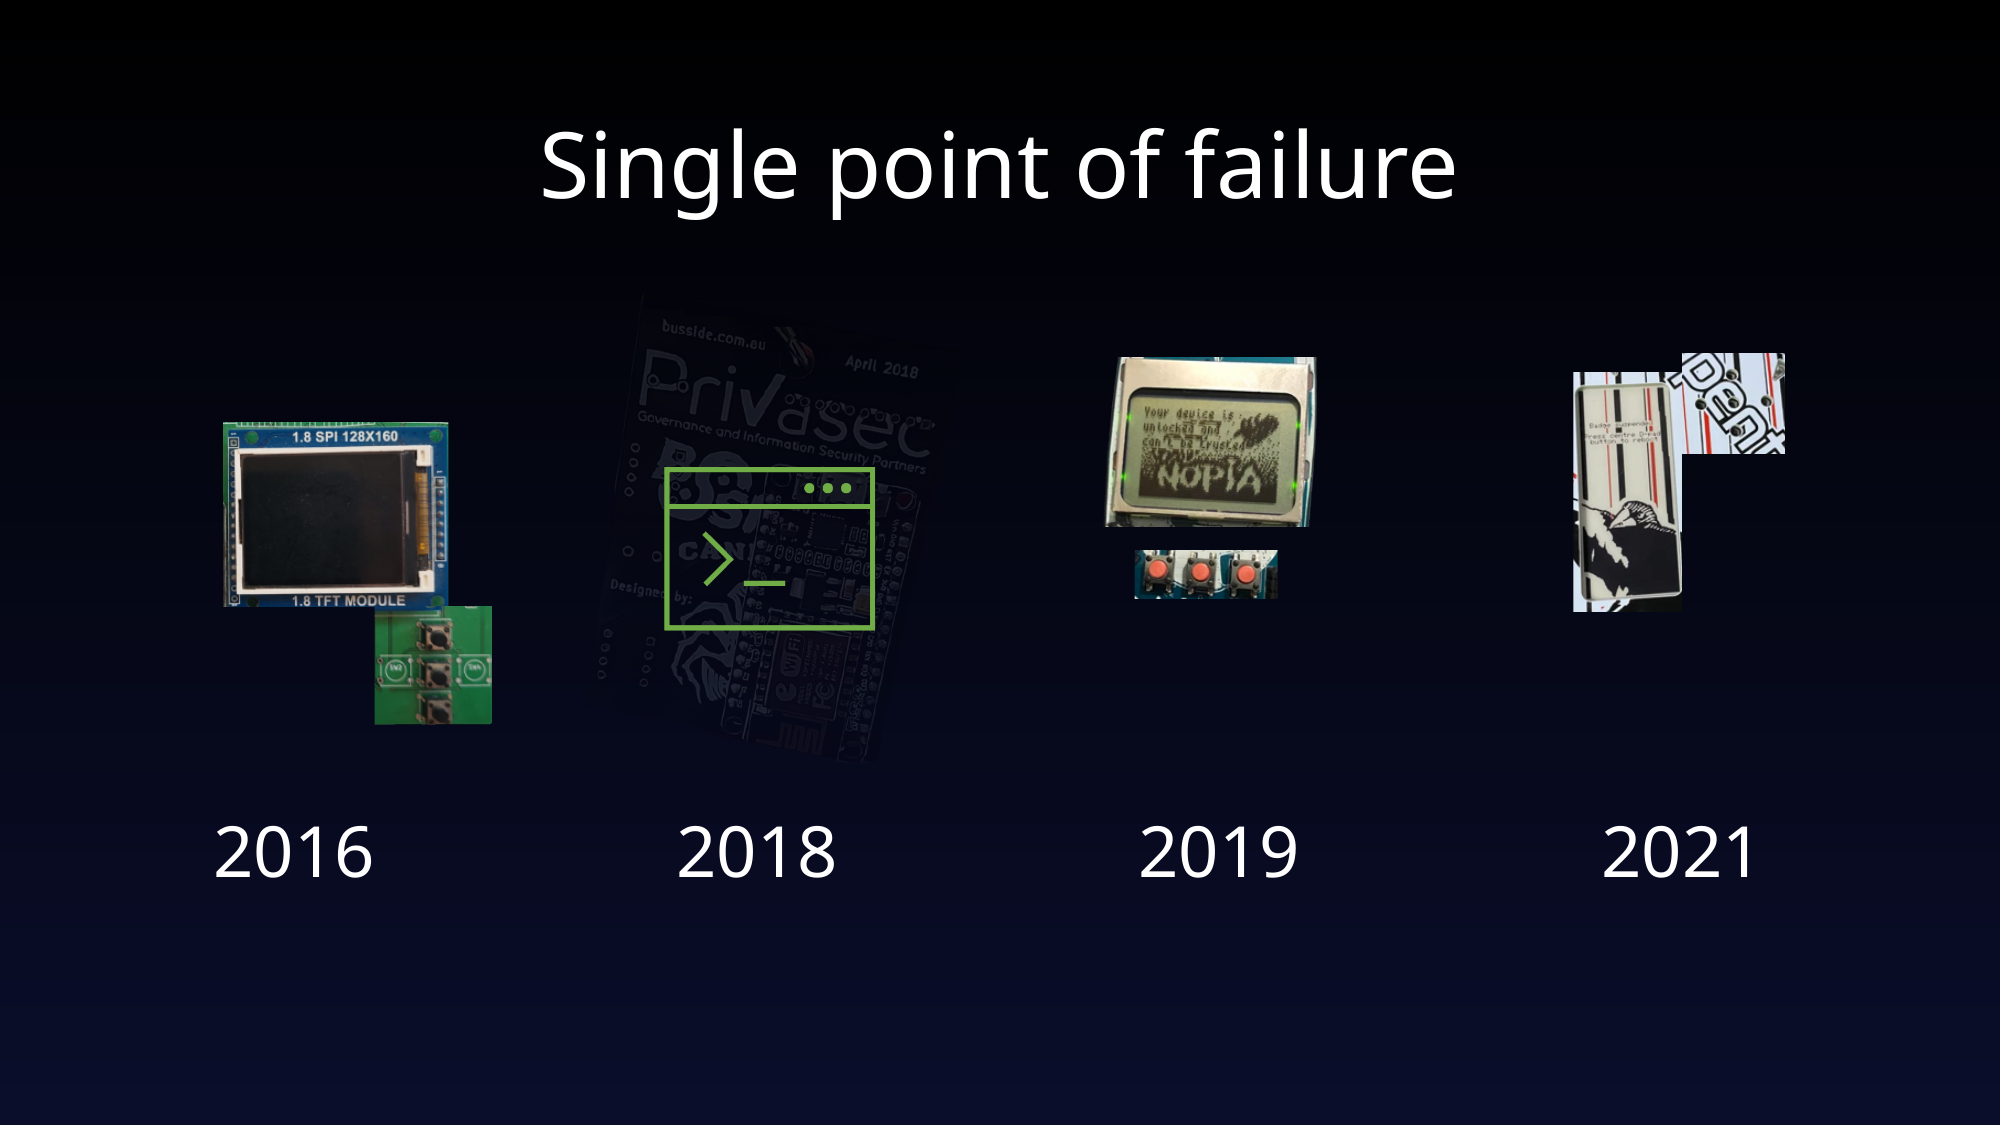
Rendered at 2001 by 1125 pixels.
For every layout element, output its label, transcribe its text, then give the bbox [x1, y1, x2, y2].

text_box 2019 [1031, 808, 1408, 901]
text_box 2018 [569, 808, 946, 901]
title Single point of failure [137, 59, 1863, 278]
text_box 2016 [106, 808, 483, 901]
picture [1573, 353, 1785, 612]
picture [1134, 550, 1278, 599]
text_box 2021 [1494, 808, 1871, 901]
picture [551, 286, 1430, 764]
picture [223, 422, 492, 727]
